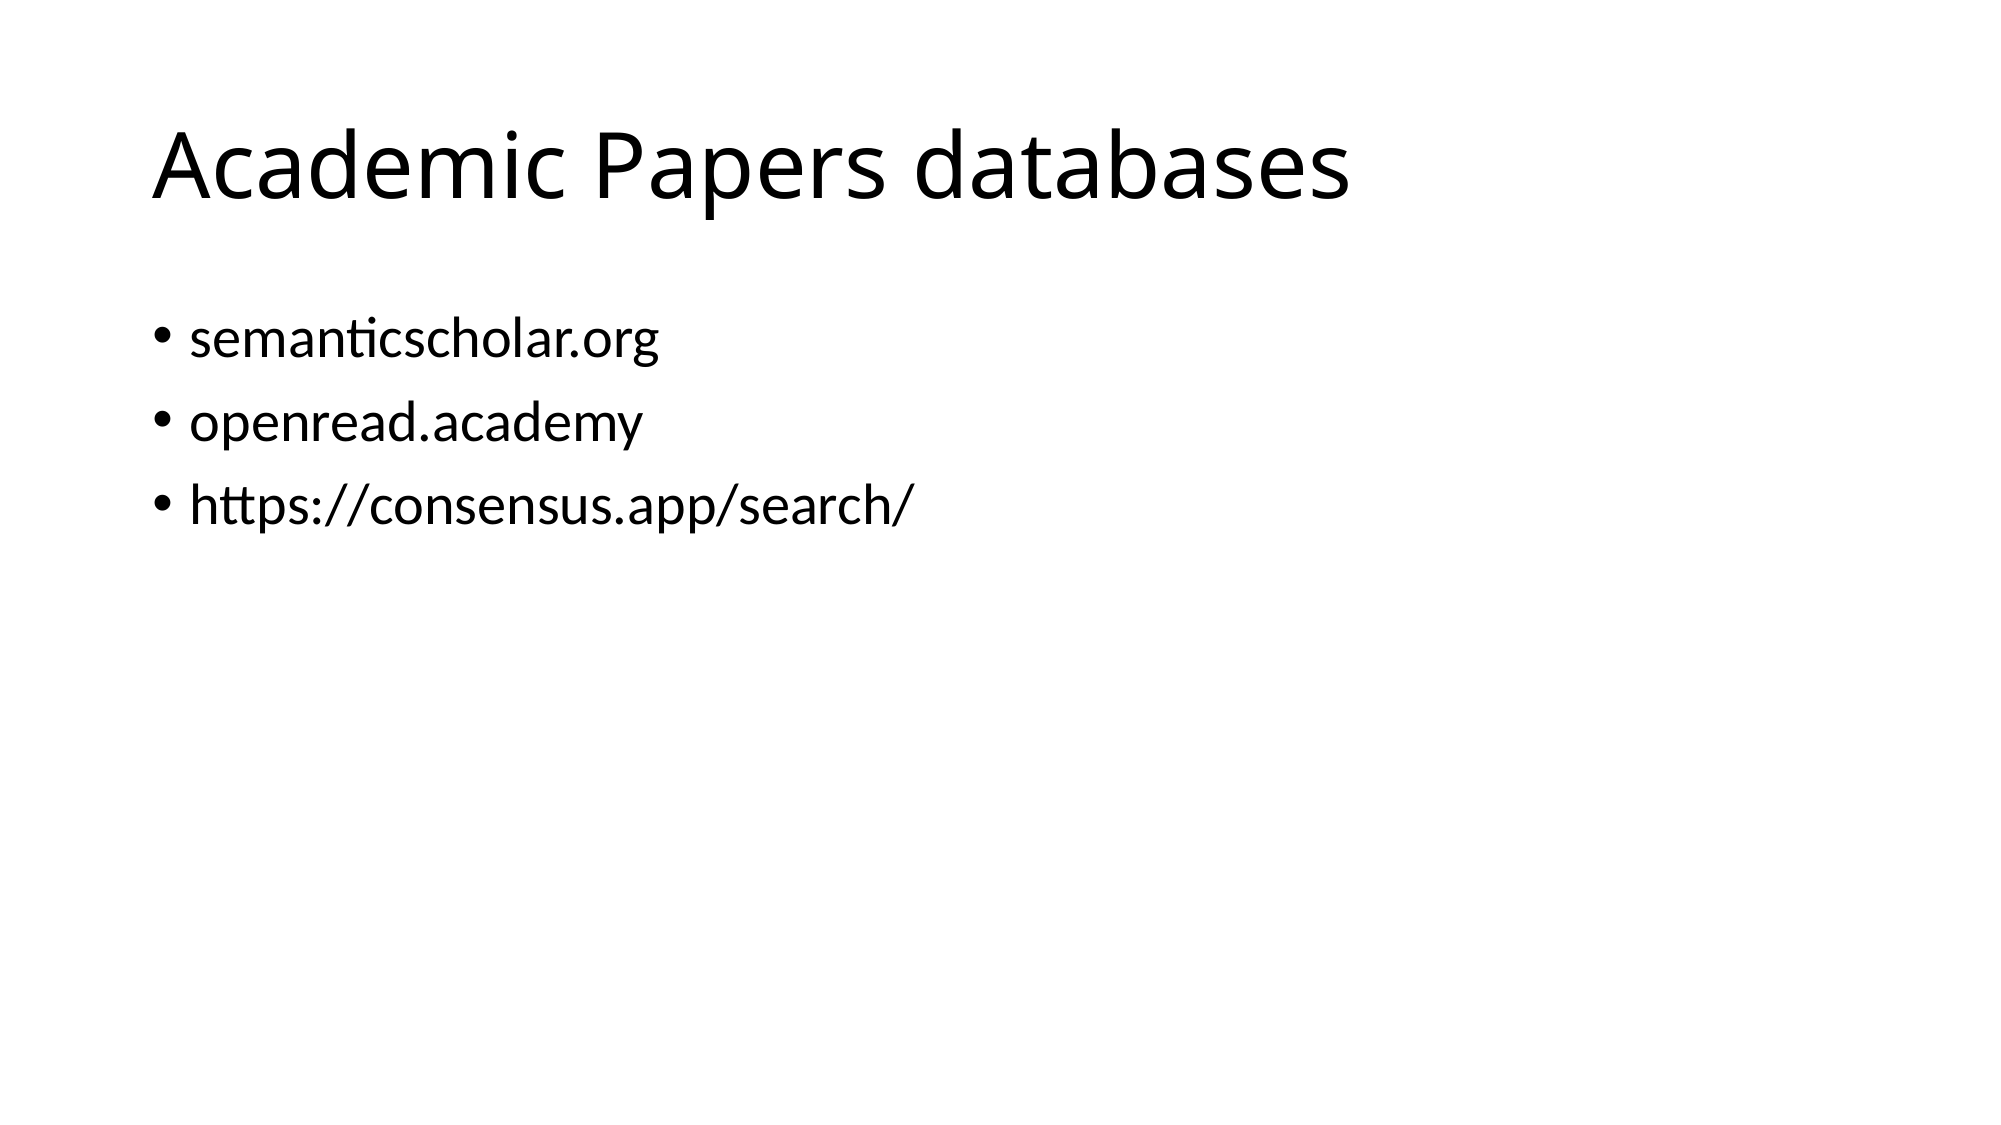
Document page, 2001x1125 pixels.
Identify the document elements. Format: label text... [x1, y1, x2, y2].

list semanticscholar.org openread.academy https://consensus.app/search/ [137, 299, 1863, 1014]
title Academic Papers databases [137, 59, 1863, 278]
